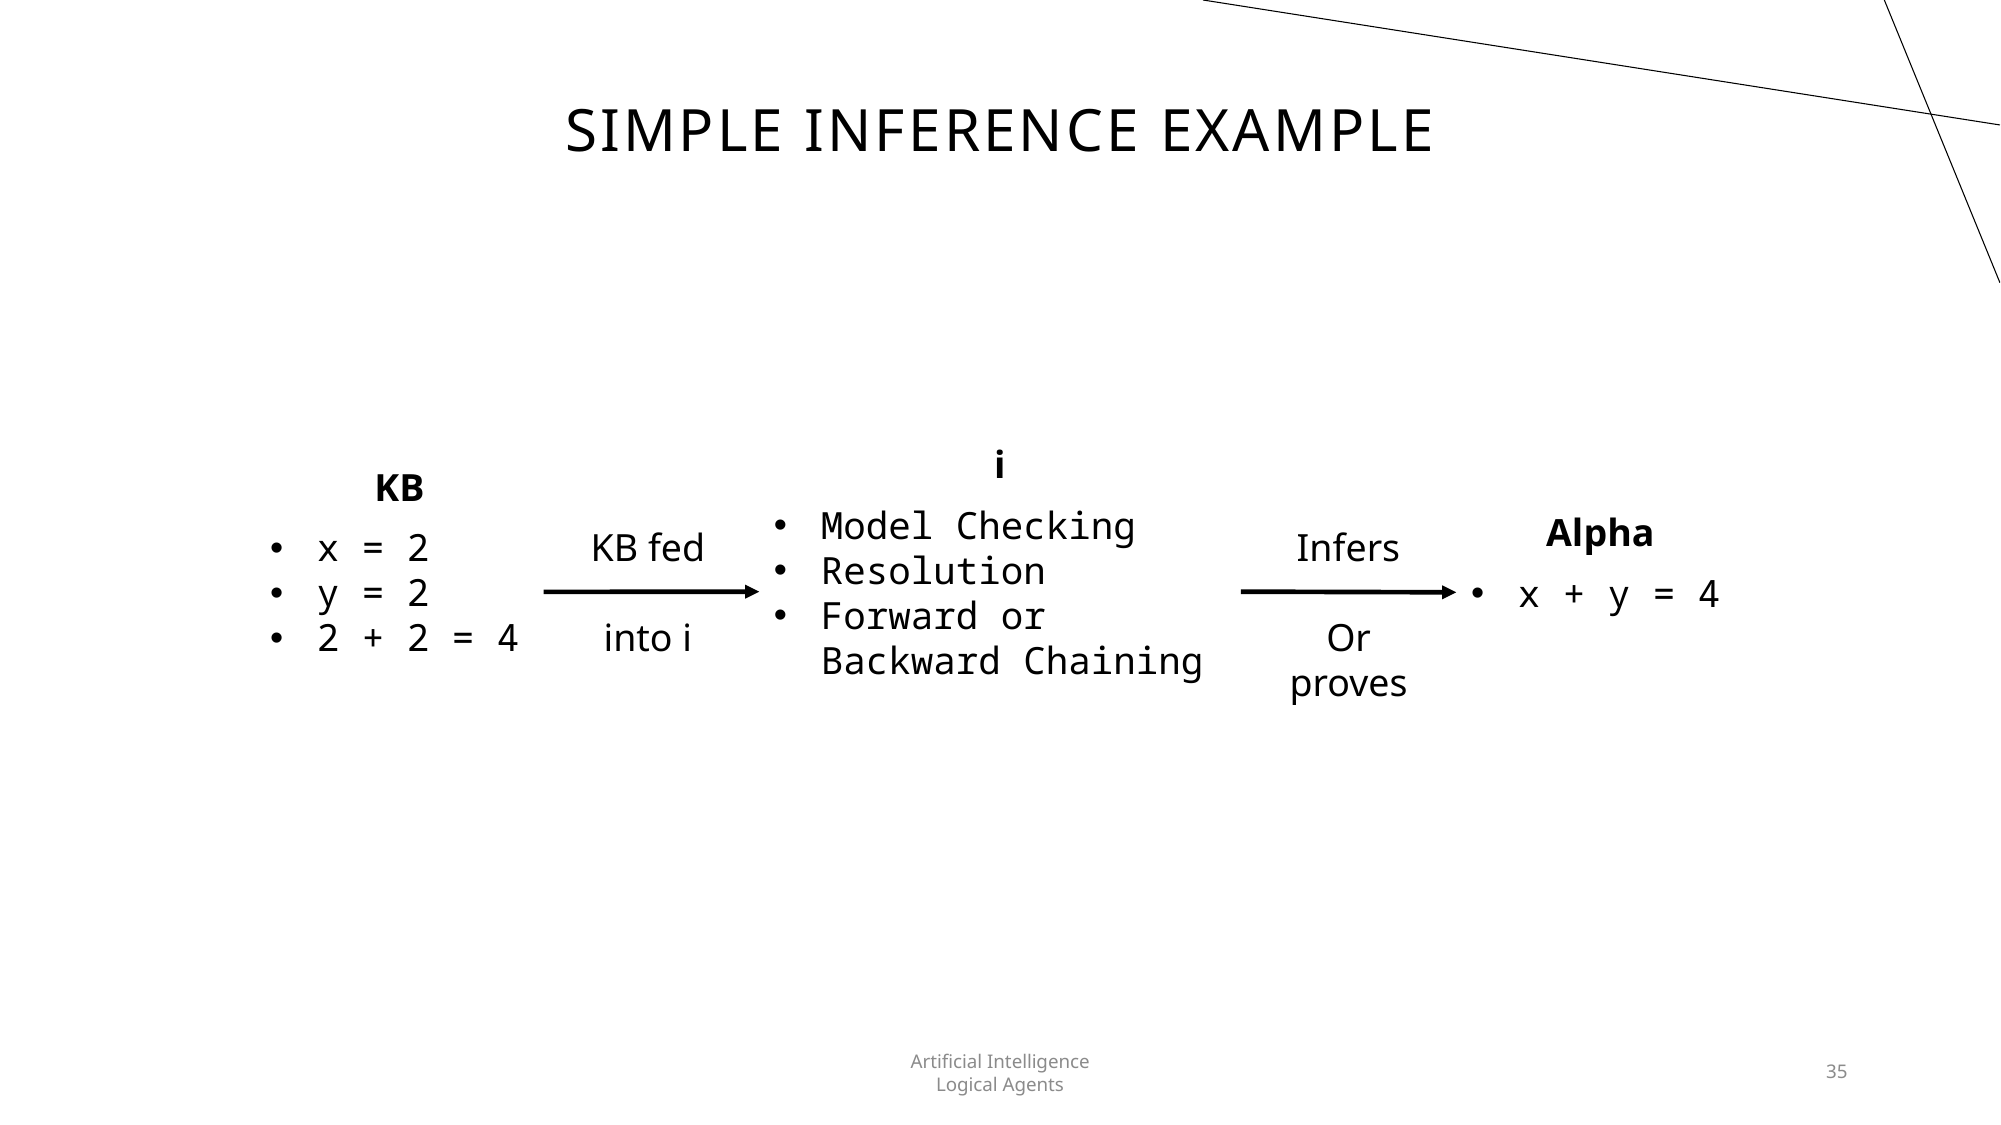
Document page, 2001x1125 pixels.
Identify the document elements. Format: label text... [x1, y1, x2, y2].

text_box KB fed into i [554, 593, 742, 667]
text_box KB fed into i [554, 517, 742, 592]
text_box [759, 433, 1241, 692]
title Simple Inference Example [211, 62, 1789, 202]
footer Artificial Intelligence Logical Agents [662, 1042, 1338, 1103]
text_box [1456, 501, 1745, 624]
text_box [255, 456, 544, 669]
text_box Infers Or proves [1254, 593, 1443, 712]
text_box Infers Or proves [1254, 517, 1443, 592]
slide_number 35 [1412, 1042, 1863, 1103]
